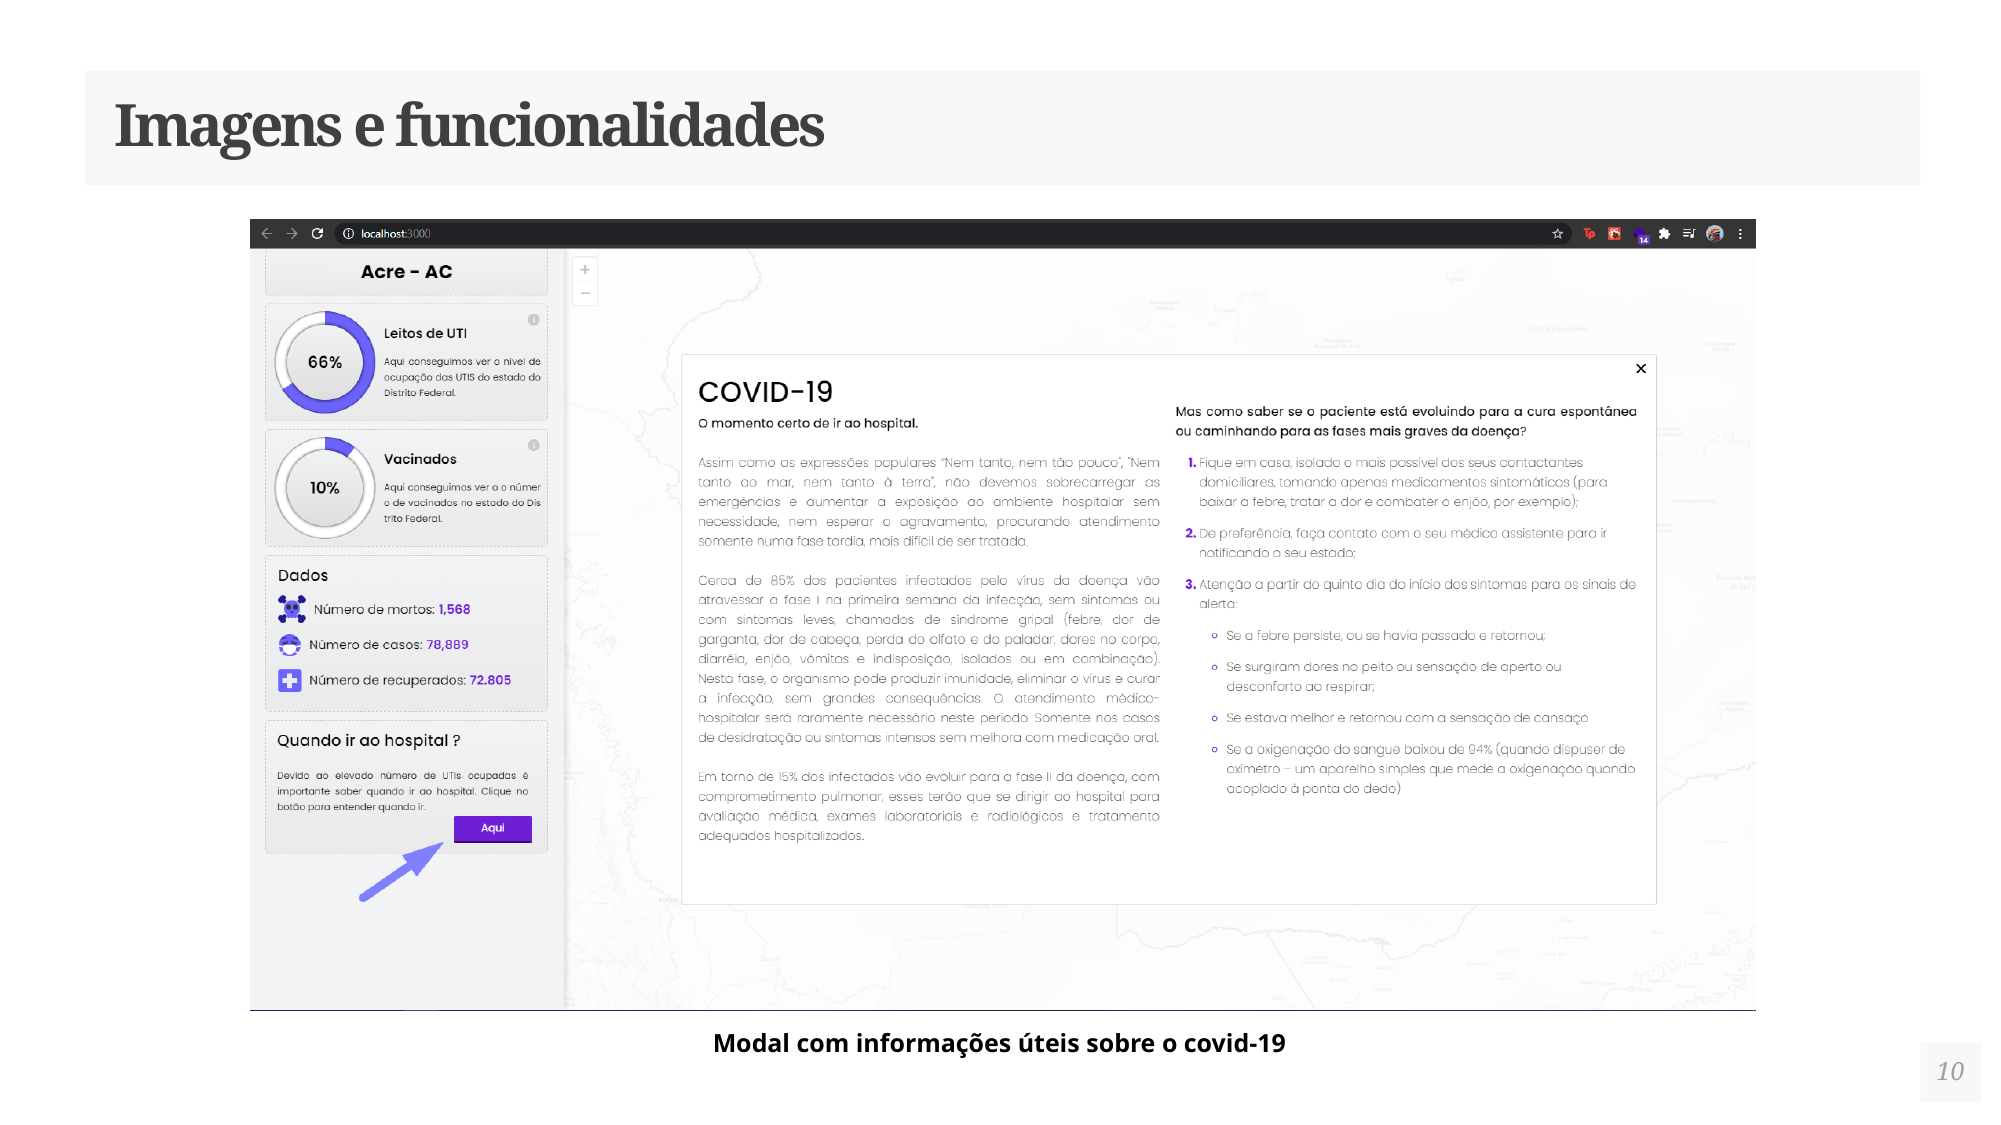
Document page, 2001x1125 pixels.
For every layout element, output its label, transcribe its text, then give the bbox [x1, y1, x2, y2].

text_box Modal com informações úteis sobre o covid-19 [698, 1020, 1302, 1065]
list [250, 219, 1756, 1011]
slide_number 10 [1920, 1042, 1982, 1103]
title Imagens e funcionalidades [84, 70, 1921, 185]
